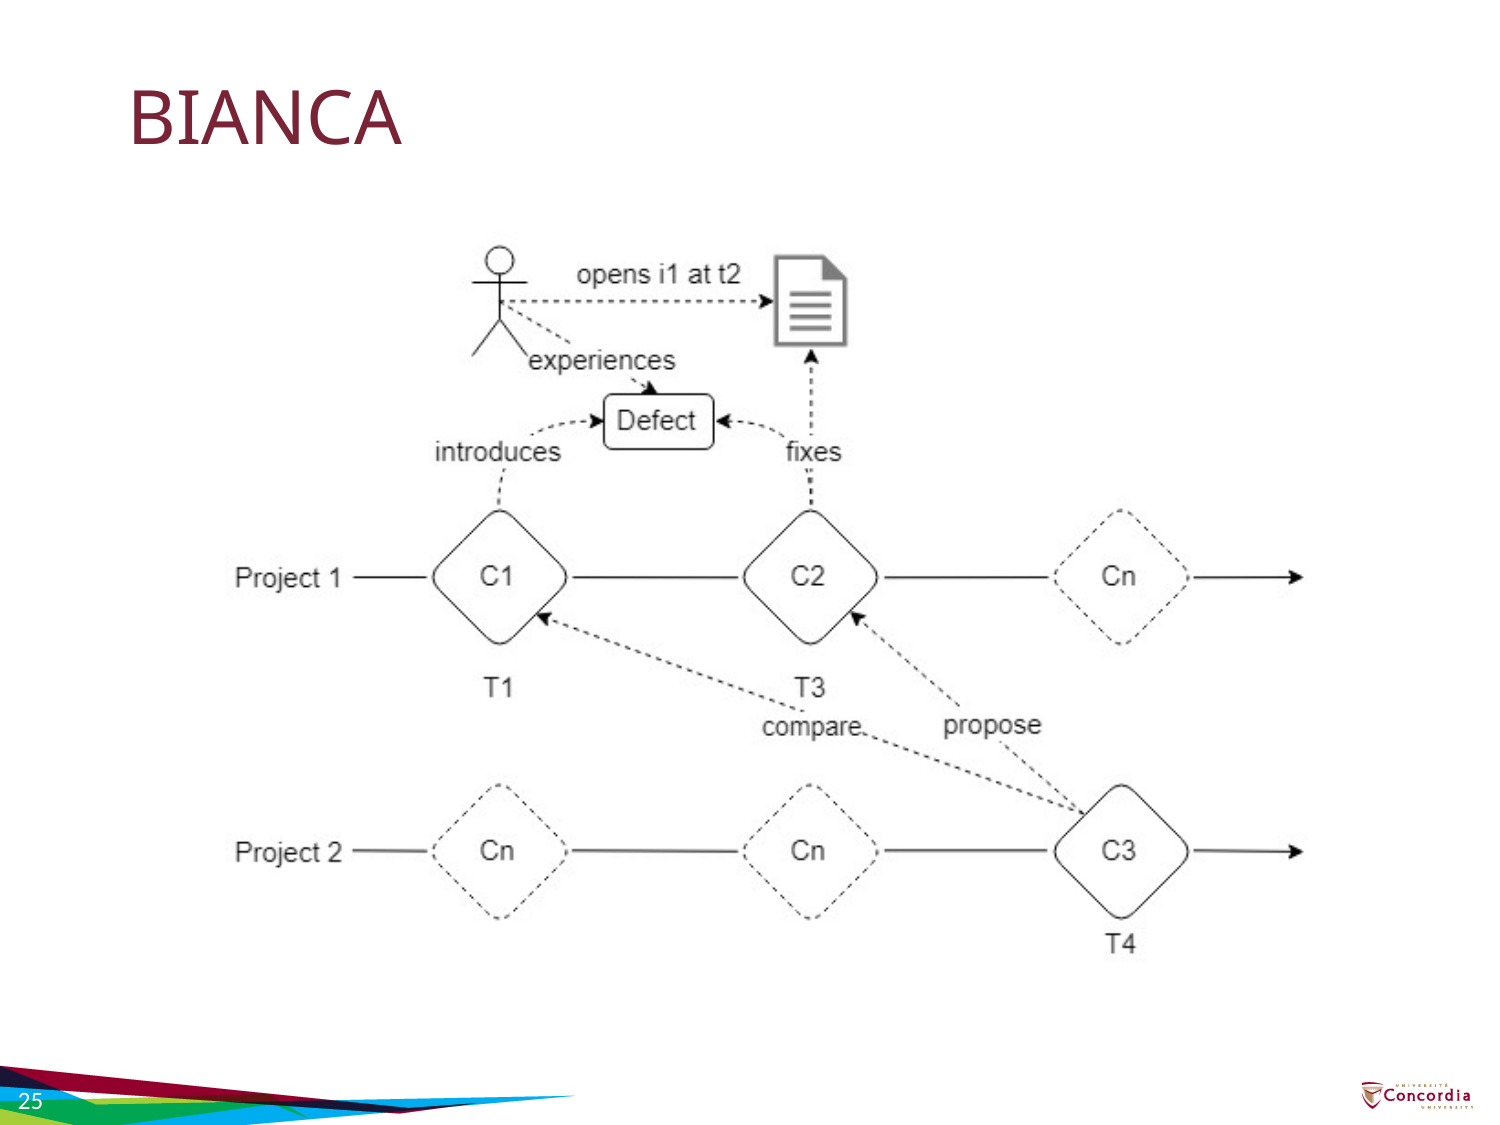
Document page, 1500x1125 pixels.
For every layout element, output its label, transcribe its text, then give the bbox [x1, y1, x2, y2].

slide_number 25 [2, 1074, 78, 1125]
picture [0, 0, 1500, 1125]
title BIANCA [112, 62, 1388, 250]
